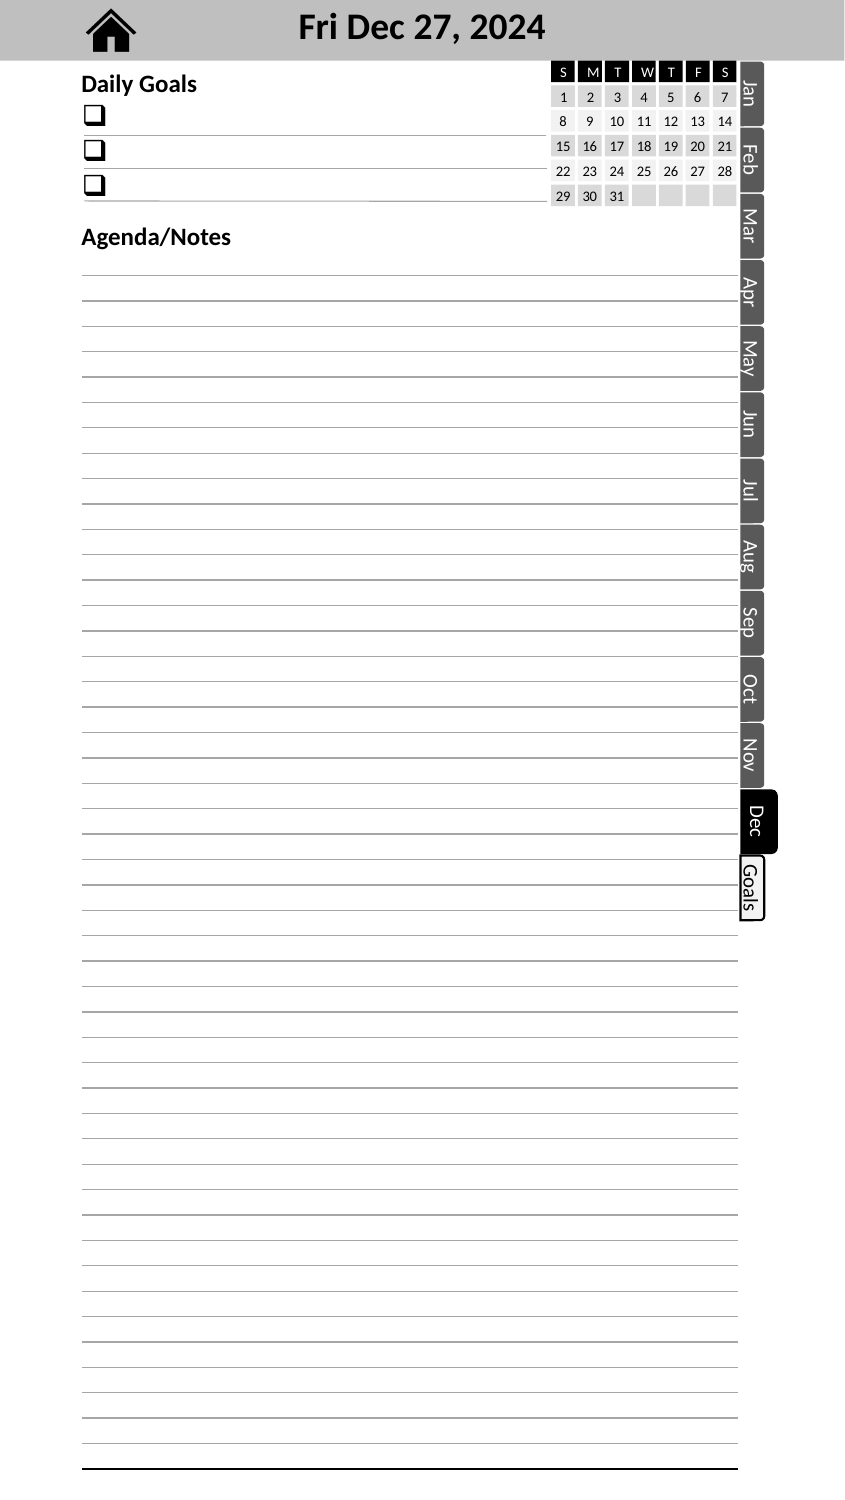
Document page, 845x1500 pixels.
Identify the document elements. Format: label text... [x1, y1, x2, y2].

picture [82, 1, 140, 59]
list Fri Dec 27, 2024 [190, 0, 655, 61]
